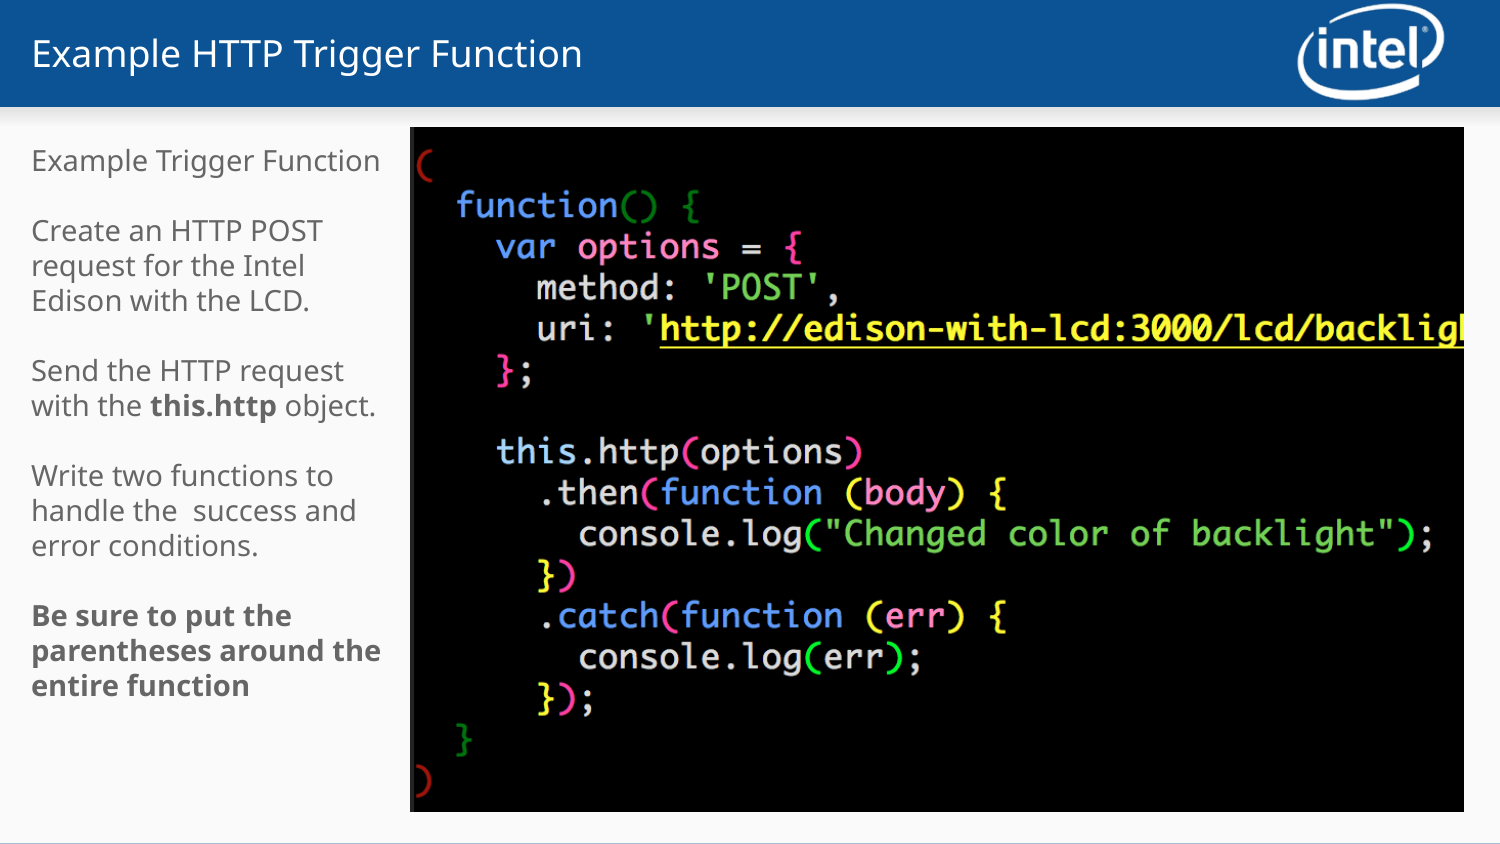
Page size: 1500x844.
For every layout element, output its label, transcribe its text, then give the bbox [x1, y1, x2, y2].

title Example HTTP Trigger Function [16, 2, 1464, 102]
picture [409, 127, 1465, 812]
text_box Example Trigger Function Create an HTTP POST request for the Intel Edison with the LCD. Send the HTTP request with the this.http object. Write two functions to handle the success and error conditions. Be sure to put the parentheses around the entire function [16, 127, 408, 812]
